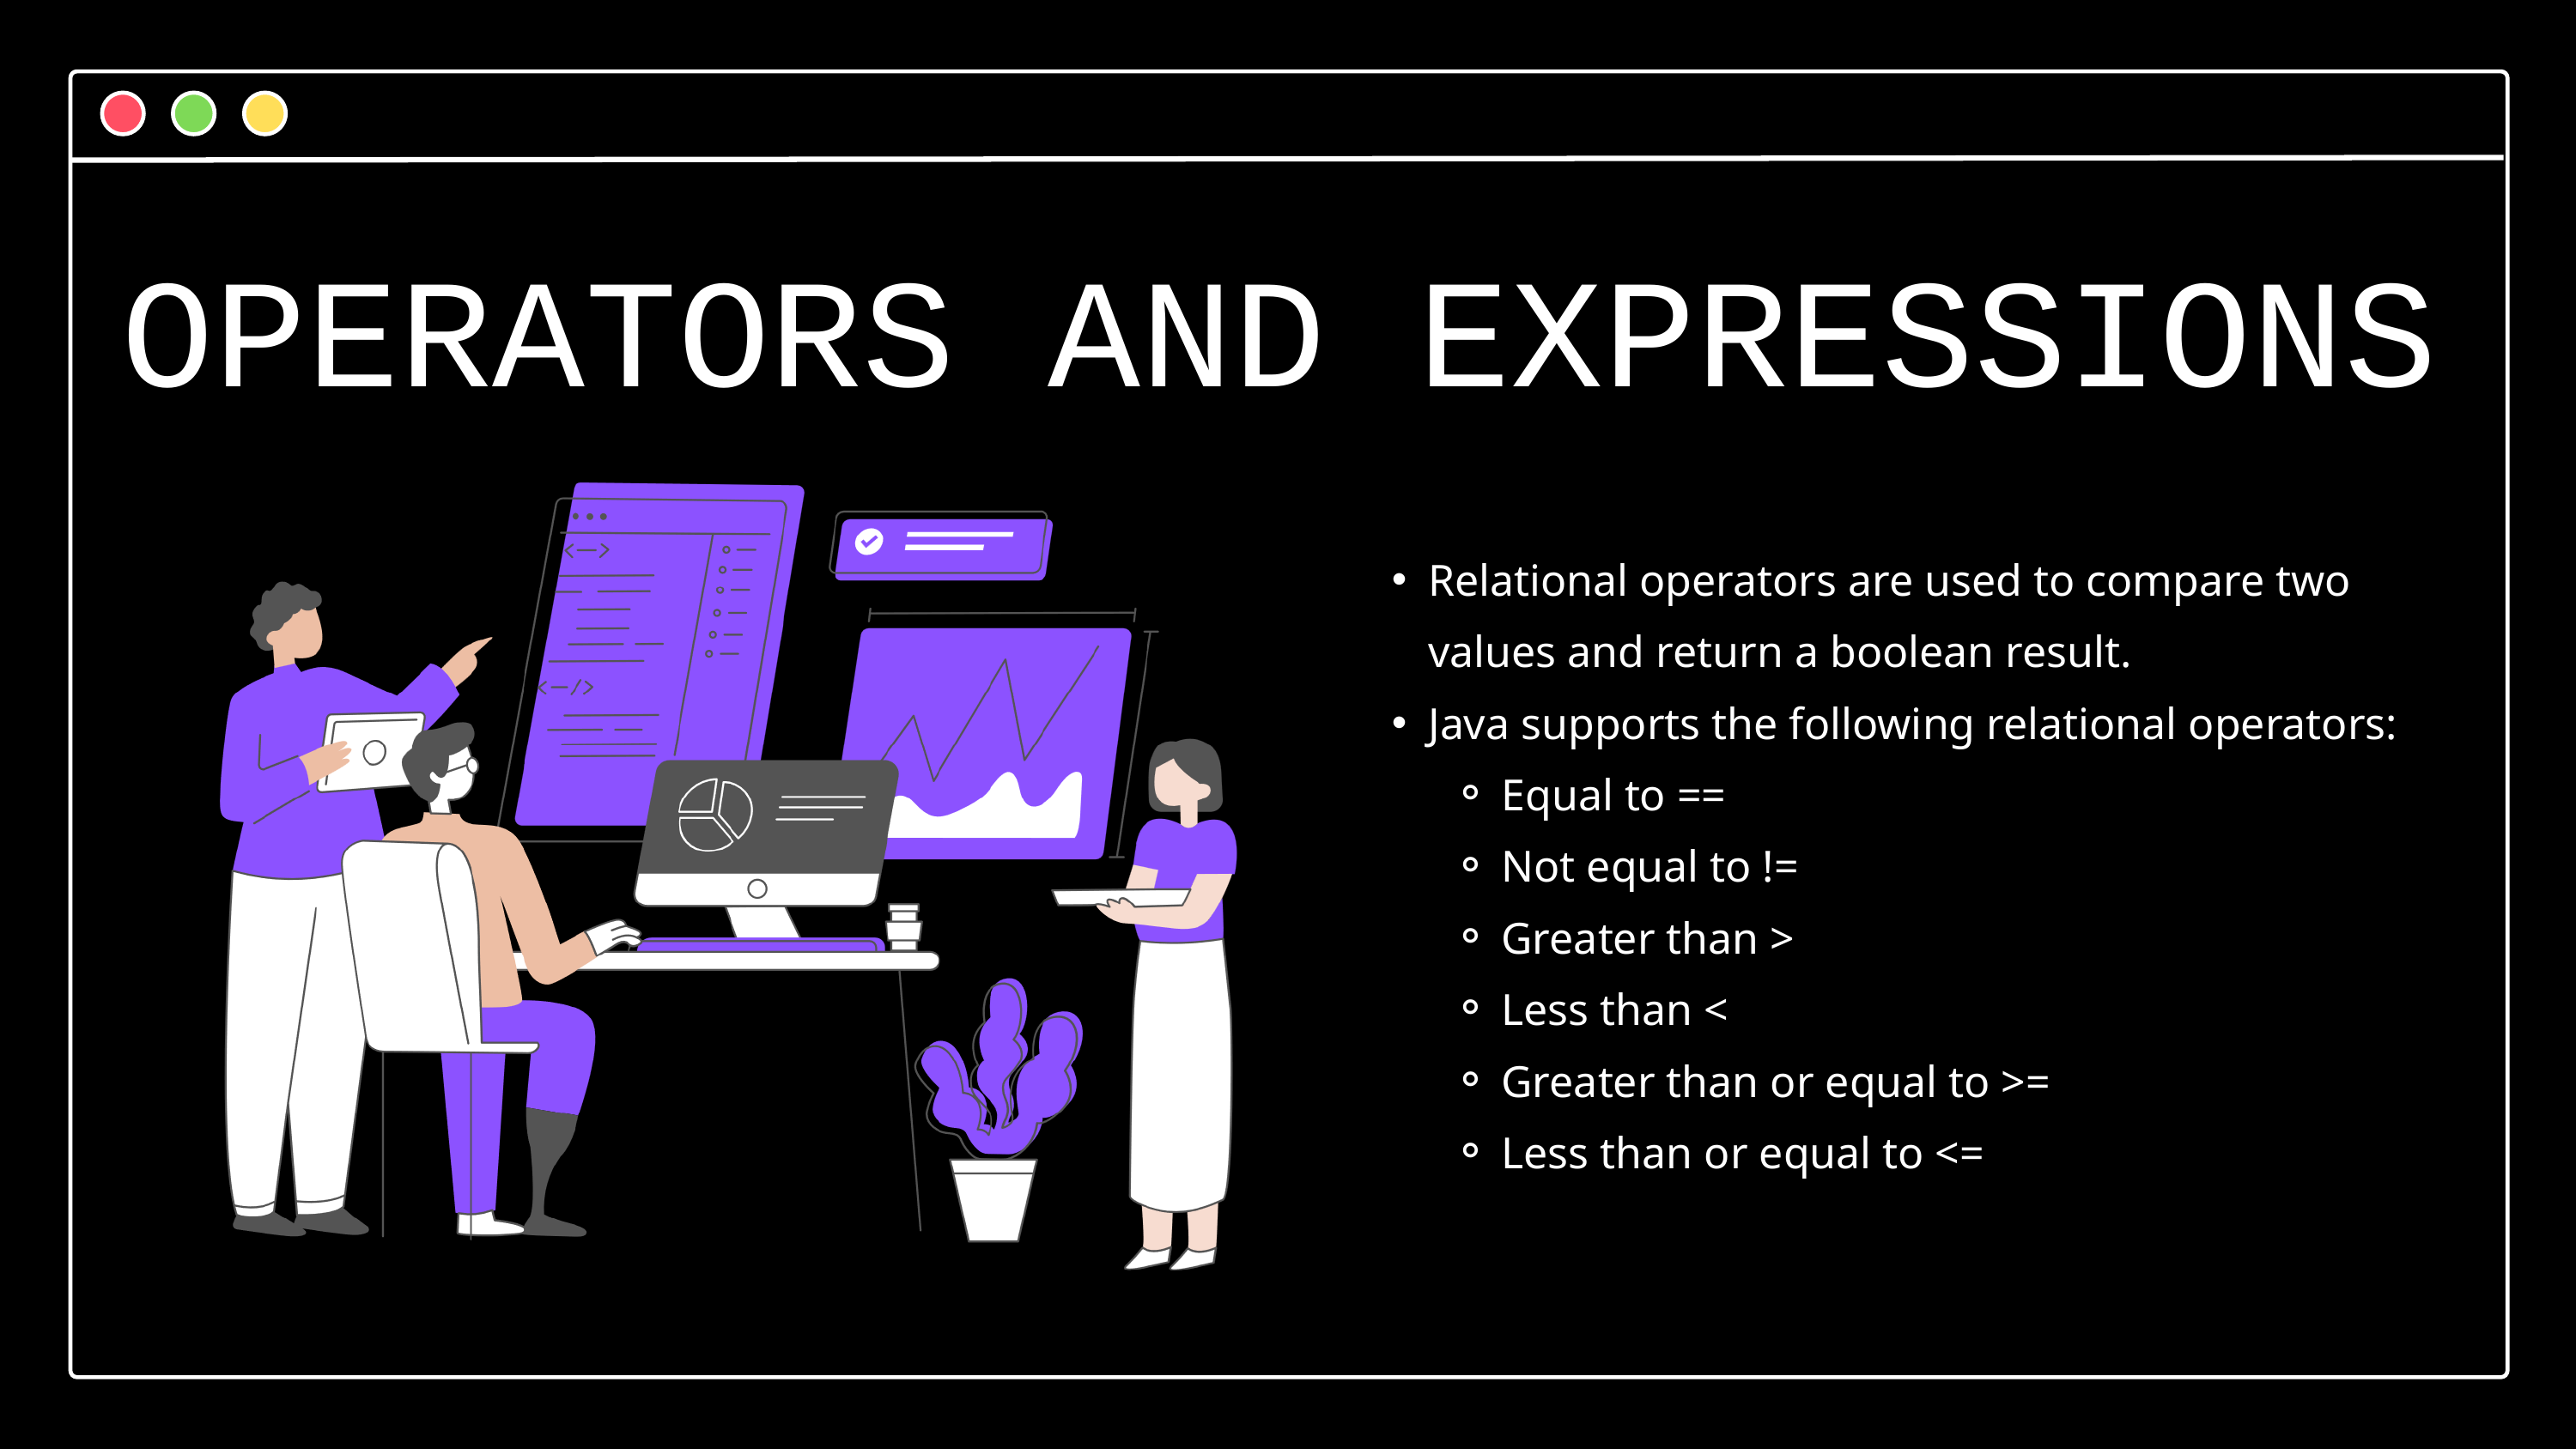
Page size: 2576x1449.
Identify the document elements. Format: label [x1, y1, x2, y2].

picture [213, 482, 1250, 1270]
text_box [68, 45, 2508, 1378]
